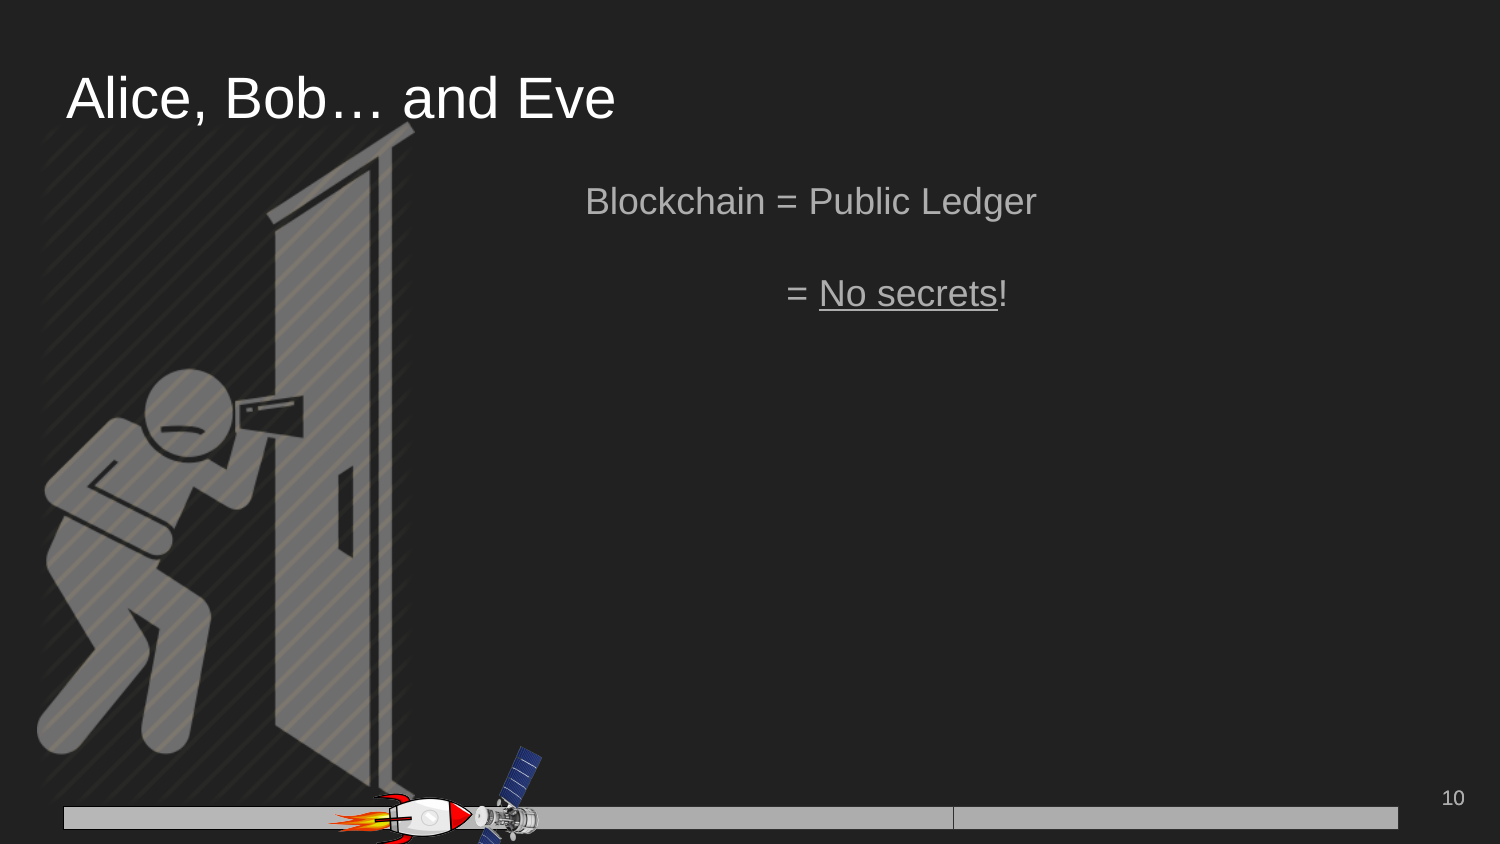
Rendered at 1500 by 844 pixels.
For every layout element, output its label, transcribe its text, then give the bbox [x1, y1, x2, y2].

list Blockchain = Public Ledger [419, 155, 1500, 279]
slide_number ‹#› [1389, 764, 1480, 830]
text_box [577, 806, 1399, 830]
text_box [63, 806, 340, 830]
title Alice, Bob… and Eve [51, 45, 1449, 140]
picture [36, 120, 578, 844]
list = No secrets! [419, 247, 1490, 371]
